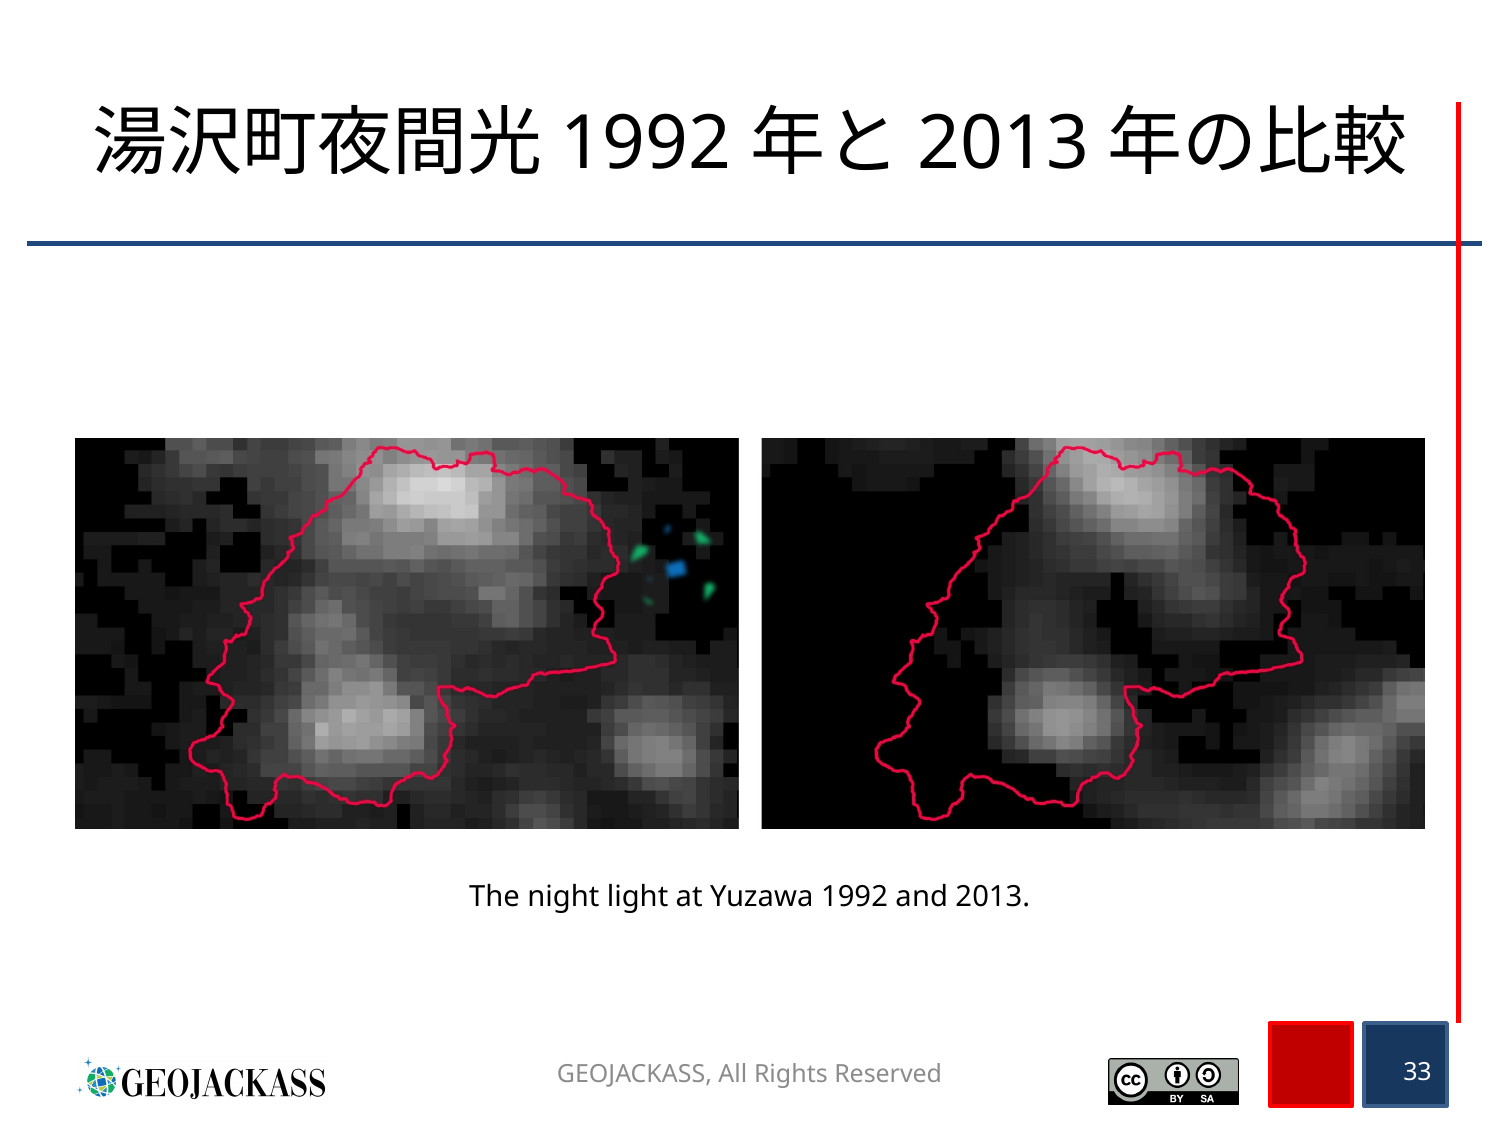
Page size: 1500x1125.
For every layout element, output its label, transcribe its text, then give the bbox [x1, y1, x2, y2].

text_box The night light at Yuzawa 1992 and 2013. [454, 869, 1046, 920]
picture [1108, 1058, 1239, 1105]
footer GEOJACKASS, All Rights Reserved [512, 1042, 988, 1103]
title 湯沢町夜間光1992年と2013年の比較 [75, 45, 1425, 233]
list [74, 438, 1426, 830]
picture [76, 1056, 327, 1101]
picture [584, 478, 751, 631]
